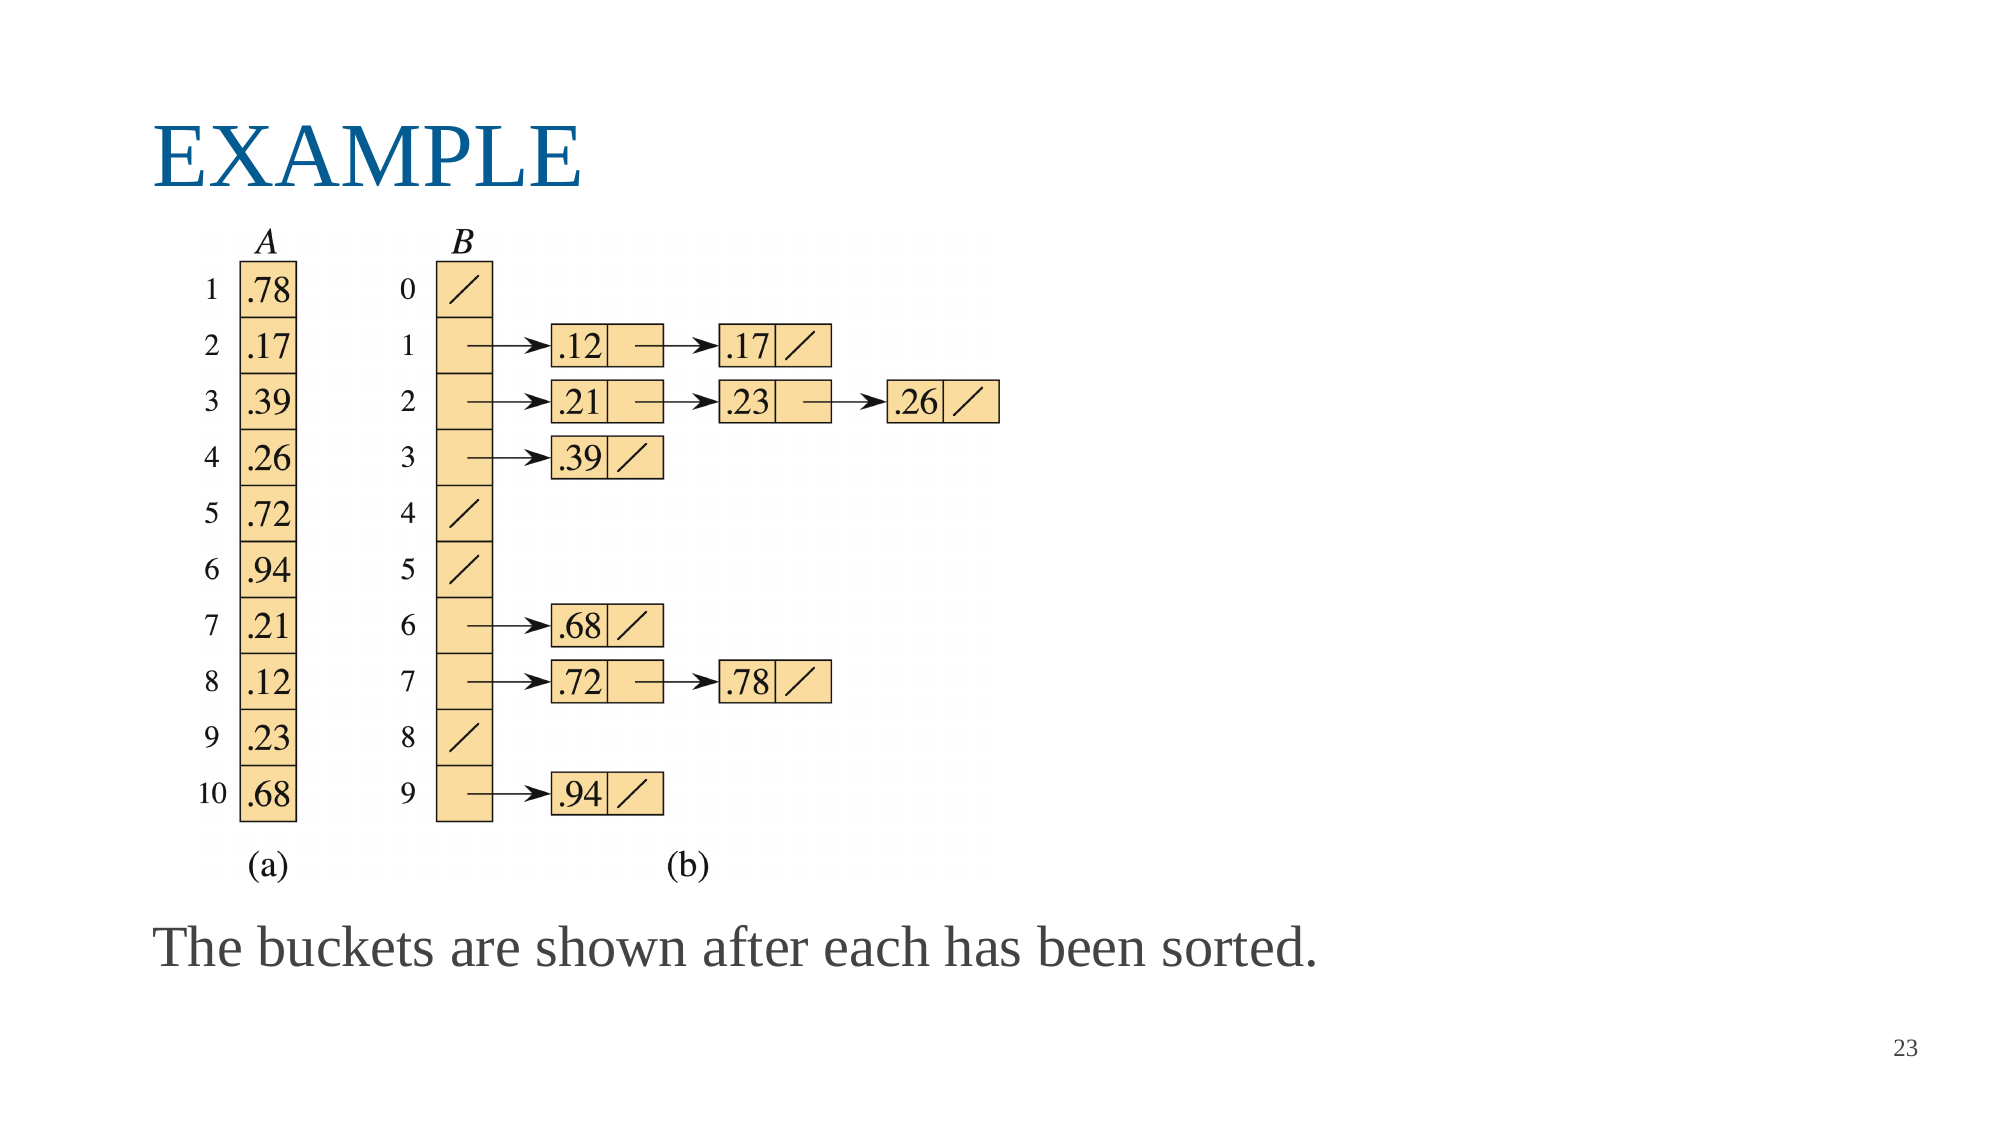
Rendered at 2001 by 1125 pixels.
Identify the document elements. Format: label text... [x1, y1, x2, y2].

slide_number 23 [1483, 1016, 1934, 1077]
title EXAMPLE [137, 48, 1863, 266]
picture [200, 227, 1000, 883]
list The buckets are shown after each has been sorted. [137, 908, 1863, 1041]
